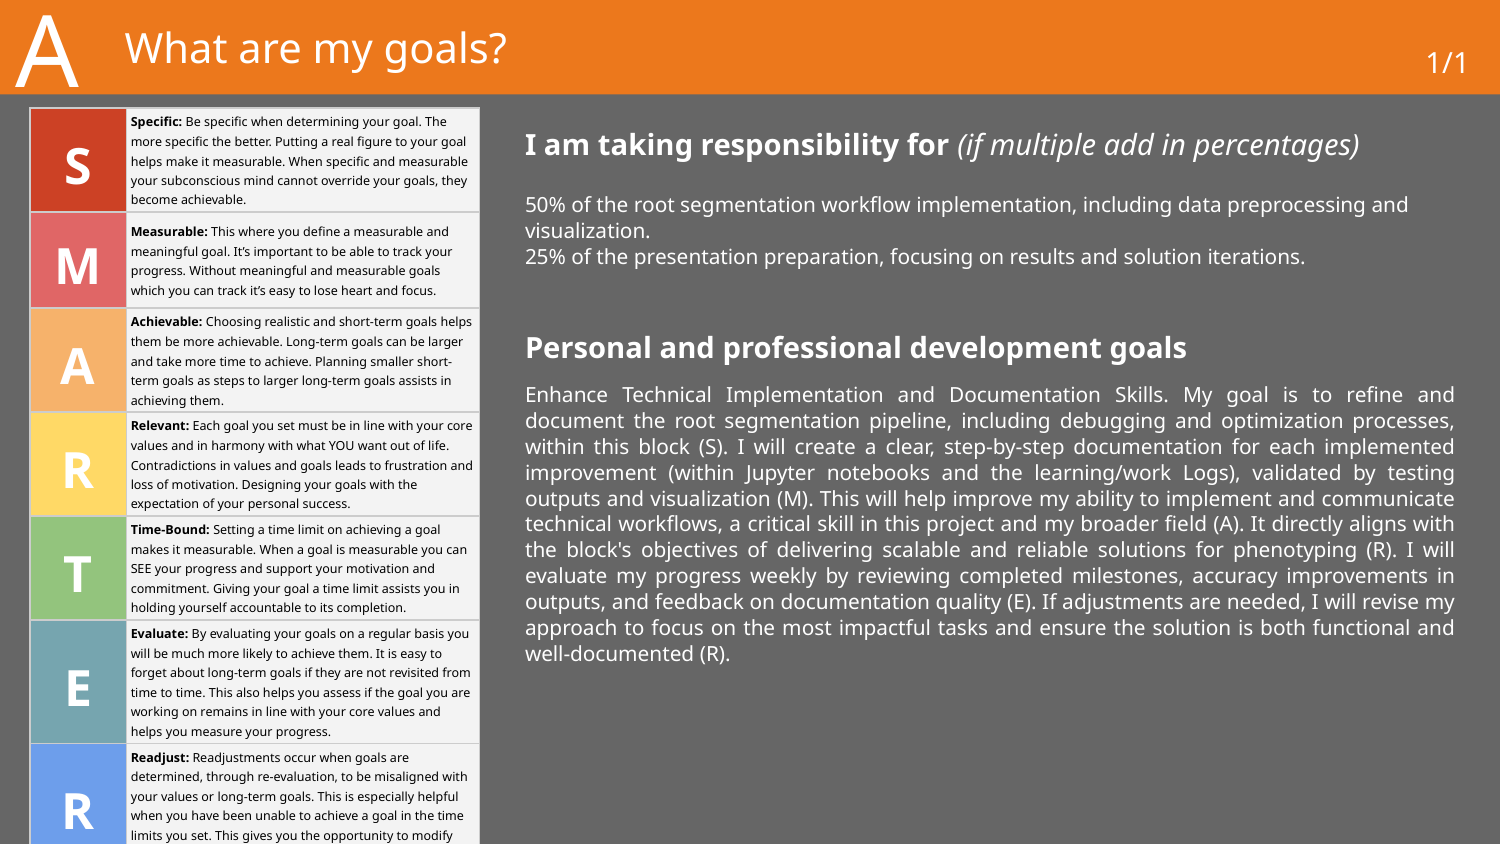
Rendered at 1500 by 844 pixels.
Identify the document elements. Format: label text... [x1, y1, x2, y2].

table_cell A [31, 309, 126, 411]
table_cell R [31, 413, 126, 515]
table_cell Measurable: This where you define a measurable and meaningful goal. It’s important to be able to track your progress. Without meaningful and measurable goals which you can track it’s easy to lose heart and focus. [127, 213, 479, 307]
table_header Specific: Be specific when determining your goal. The more specific the better. Putting a real figure to your goal helps make it measurable. When specific and measurable your subconscious mind cannot override your goals, they become achievable. [127, 109, 479, 211]
title What are my goals? [109, 0, 1010, 94]
table_cell Time-Bound: Setting a time limit on achieving a goal makes it measurable. When a goal is measurable you can SEE your progress and support your motivation and commitment. Giving your goal a time limit assists you in holding yourself accountable to its completion. [127, 517, 479, 619]
table_cell R [31, 744, 126, 844]
list 50% of the root segmentation workflow implementation, including data preprocessing and visualization. 25% of the presentation preparation, focusing on results and solution iterations. Personal and professional development goals Enhance Technical Implementation and Documentation Skills. My goal is to refine and document the root segmentation pipeline, including debugging and optimization processes, within this block (S). I will create a clear, step-by-step documentation for each implemented improvement (within Jupyter notebooks and the learning/work Logs), validated by testing outputs and visualization (M). This will help improve my ability to implement and communicate technical workflows, a critical skill in this project and my broader field (A). It directly aligns with the block's objectives of delivering scalable and reliable solutions for phenotyping (R). I will evaluate my progress weekly by reviewing completed milestones, accuracy improvements in outputs, and feedback on documentation quality (E). If adjustments are needed, I will revise my approach to focus on the most impactful tasks and ensure the solution is both functional and well-documented (R). [510, 176, 1470, 813]
title A [0, 0, 95, 94]
table_cell T [31, 517, 126, 619]
subtitle I am taking responsibility for (if multiple add in percentages) [510, 109, 1470, 176]
table_cell Readjust: Readjustments occur when goals are determined, through re-evaluation, to be misaligned with your values or long-term goals. This is especially helpful when you have been unable to achieve a goal in the time limits you set. This gives you the opportunity to modify your approach and increase your chances of success. [127, 744, 479, 844]
table_cell M [31, 213, 126, 307]
title 1/1 [1159, 0, 1485, 94]
table_cell Achievable: Choosing realistic and short-term goals helps them be more achievable. Long-term goals can be larger and take more time to achieve. Planning smaller short-term goals as steps to larger long-term goals assists in achieving them. [127, 309, 479, 411]
table_cell Relevant: Each goal you set must be in line with your core values and in harmony with what YOU want out of life. Contradictions in values and goals leads to frustration and loss of motivation. Designing your goals with the expectation of your personal success. [127, 413, 479, 515]
table_cell E [31, 621, 126, 743]
table_header S [31, 109, 126, 211]
table_cell Evaluate: By evaluating your goals on a regular basis you will be much more likely to achieve them. It is easy to forget about long-term goals if they are not revisited from time to time. This also helps you assess if the goal you are working on remains in line with your core values and helps you measure your progress. [127, 621, 479, 743]
